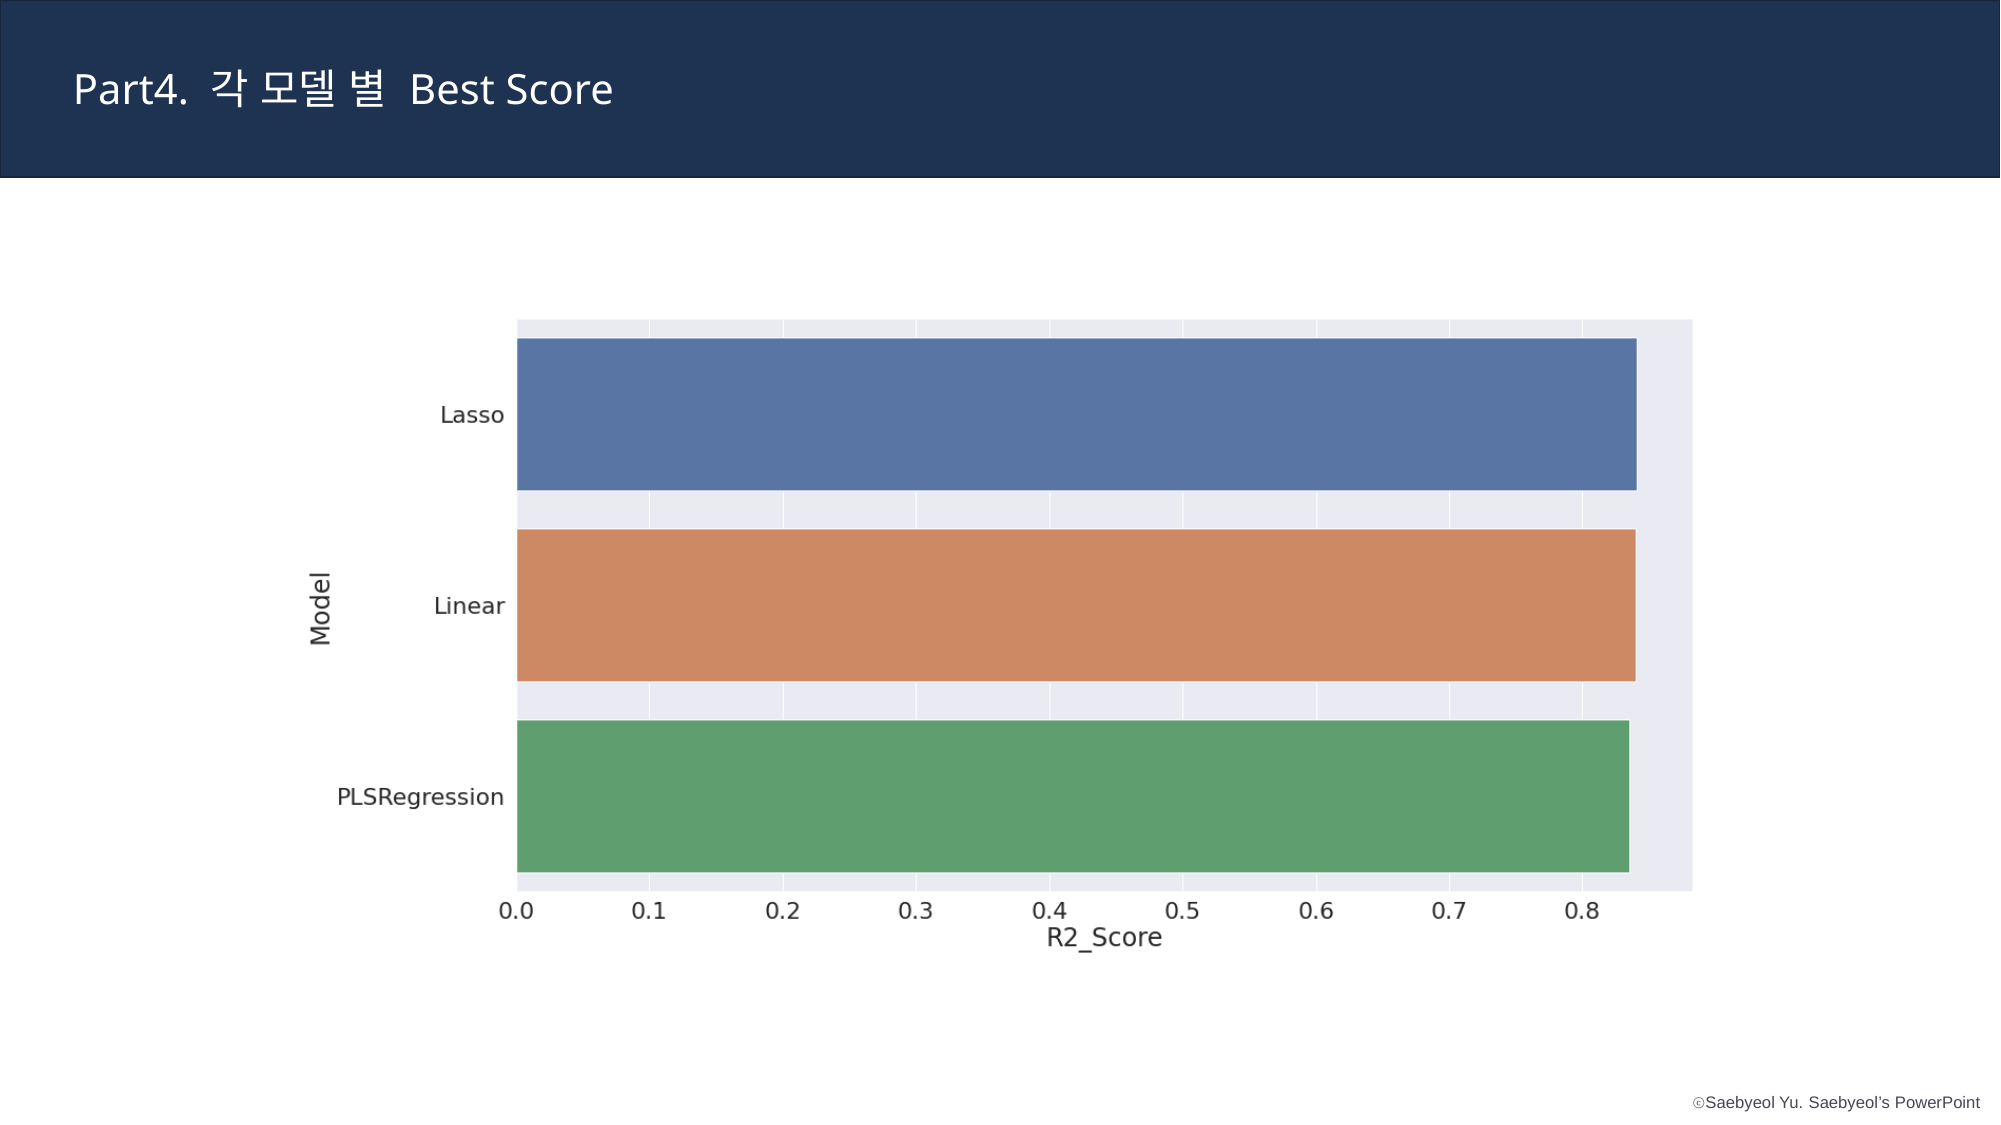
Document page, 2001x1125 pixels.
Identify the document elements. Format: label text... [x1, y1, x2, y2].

text_box Part4. 각 모델 별 Best Score [58, 55, 629, 121]
text_box [0, 0, 2000, 178]
picture [300, 311, 1700, 960]
